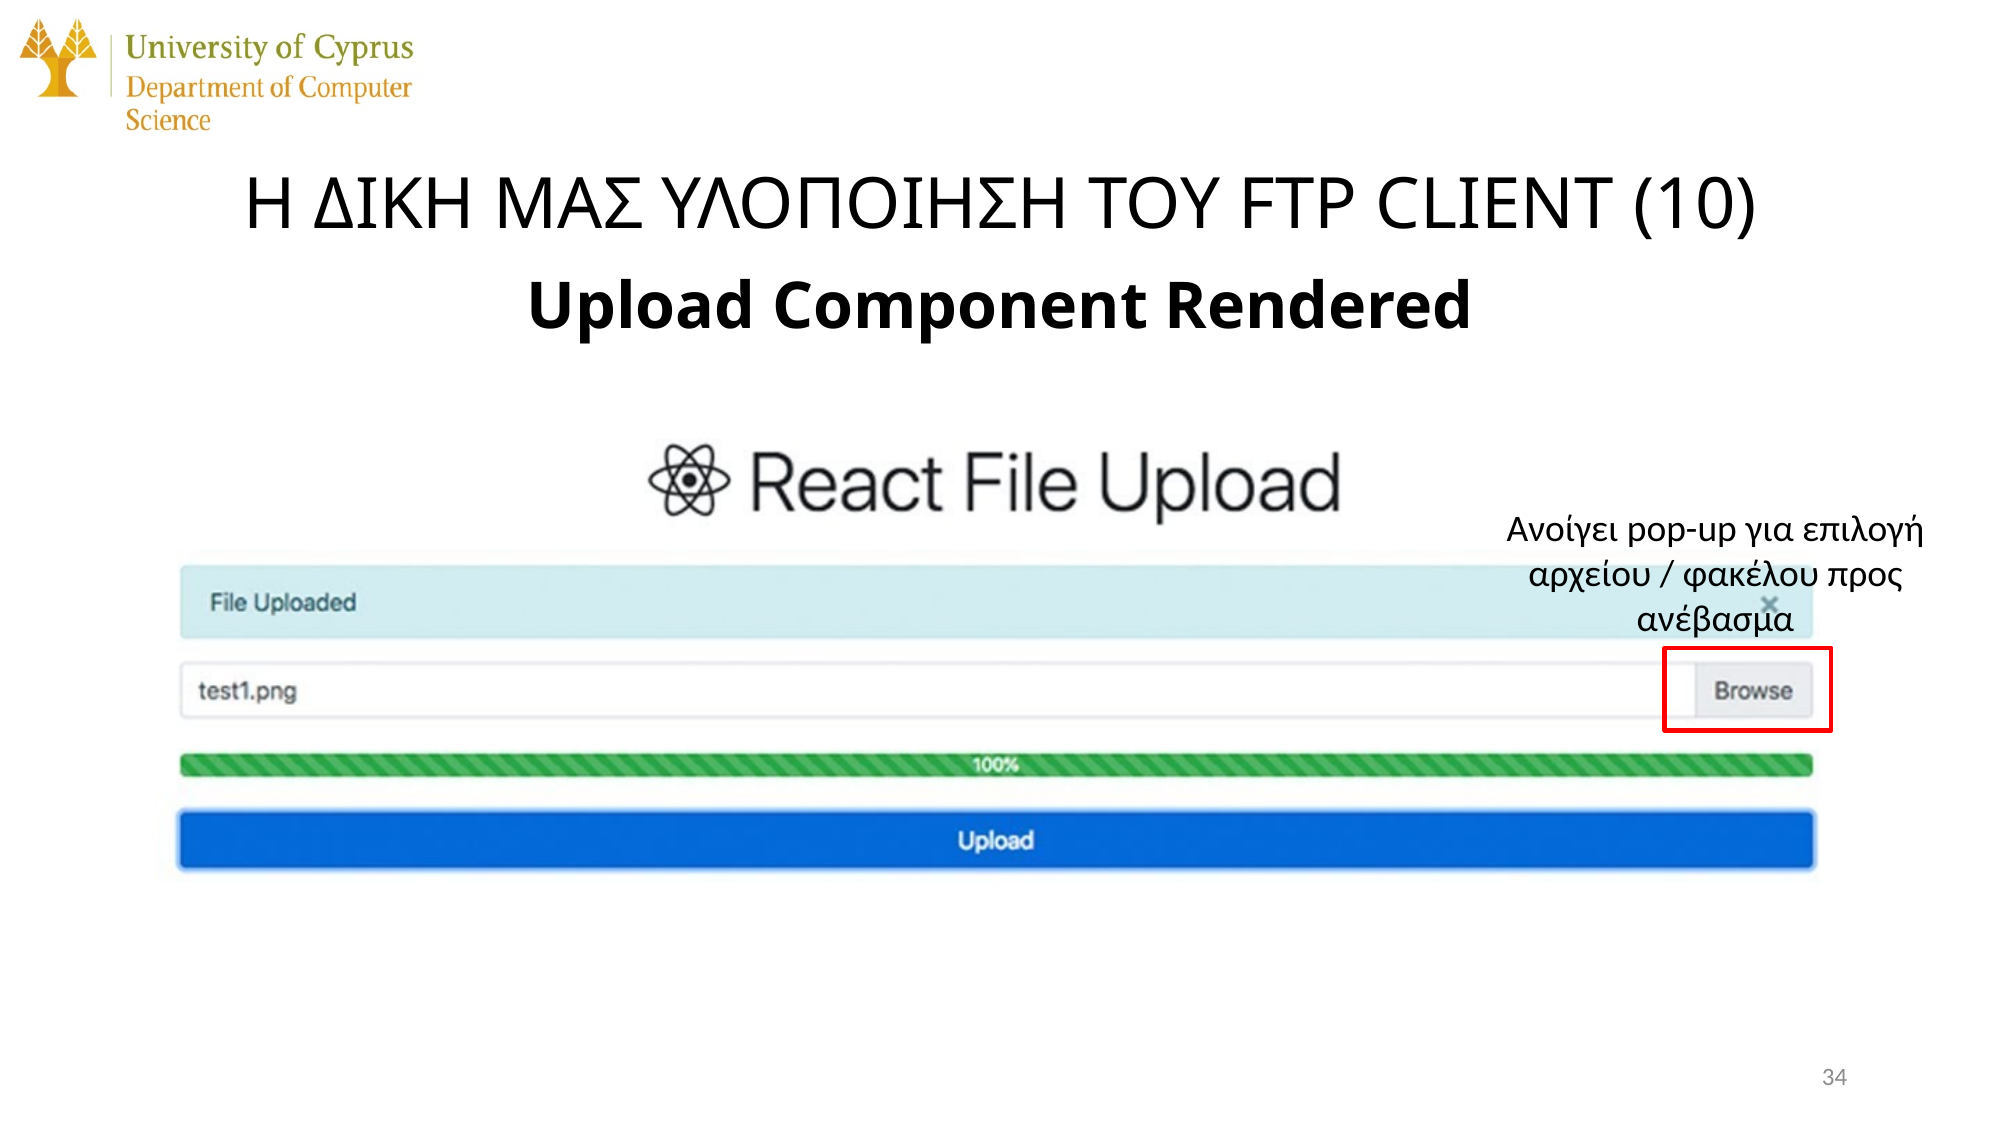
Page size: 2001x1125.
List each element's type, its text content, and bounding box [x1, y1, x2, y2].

text_box Η ΔΙΚΗ ΜΑΣ ΥΛΟΠΟΙΗΣΗ ΤΟΥ FTP CLIENT (10) [58, 149, 1942, 252]
picture [138, 375, 1862, 921]
slide_number 34 [1412, 1045, 1863, 1105]
text_box Ανοίγει pop-up για επιλογή αρχείου / φακέλου προς ανέβασμα [1862, 496, 1941, 647]
text_box Upload Component Rendered [508, 248, 1492, 350]
picture [0, 0, 439, 169]
